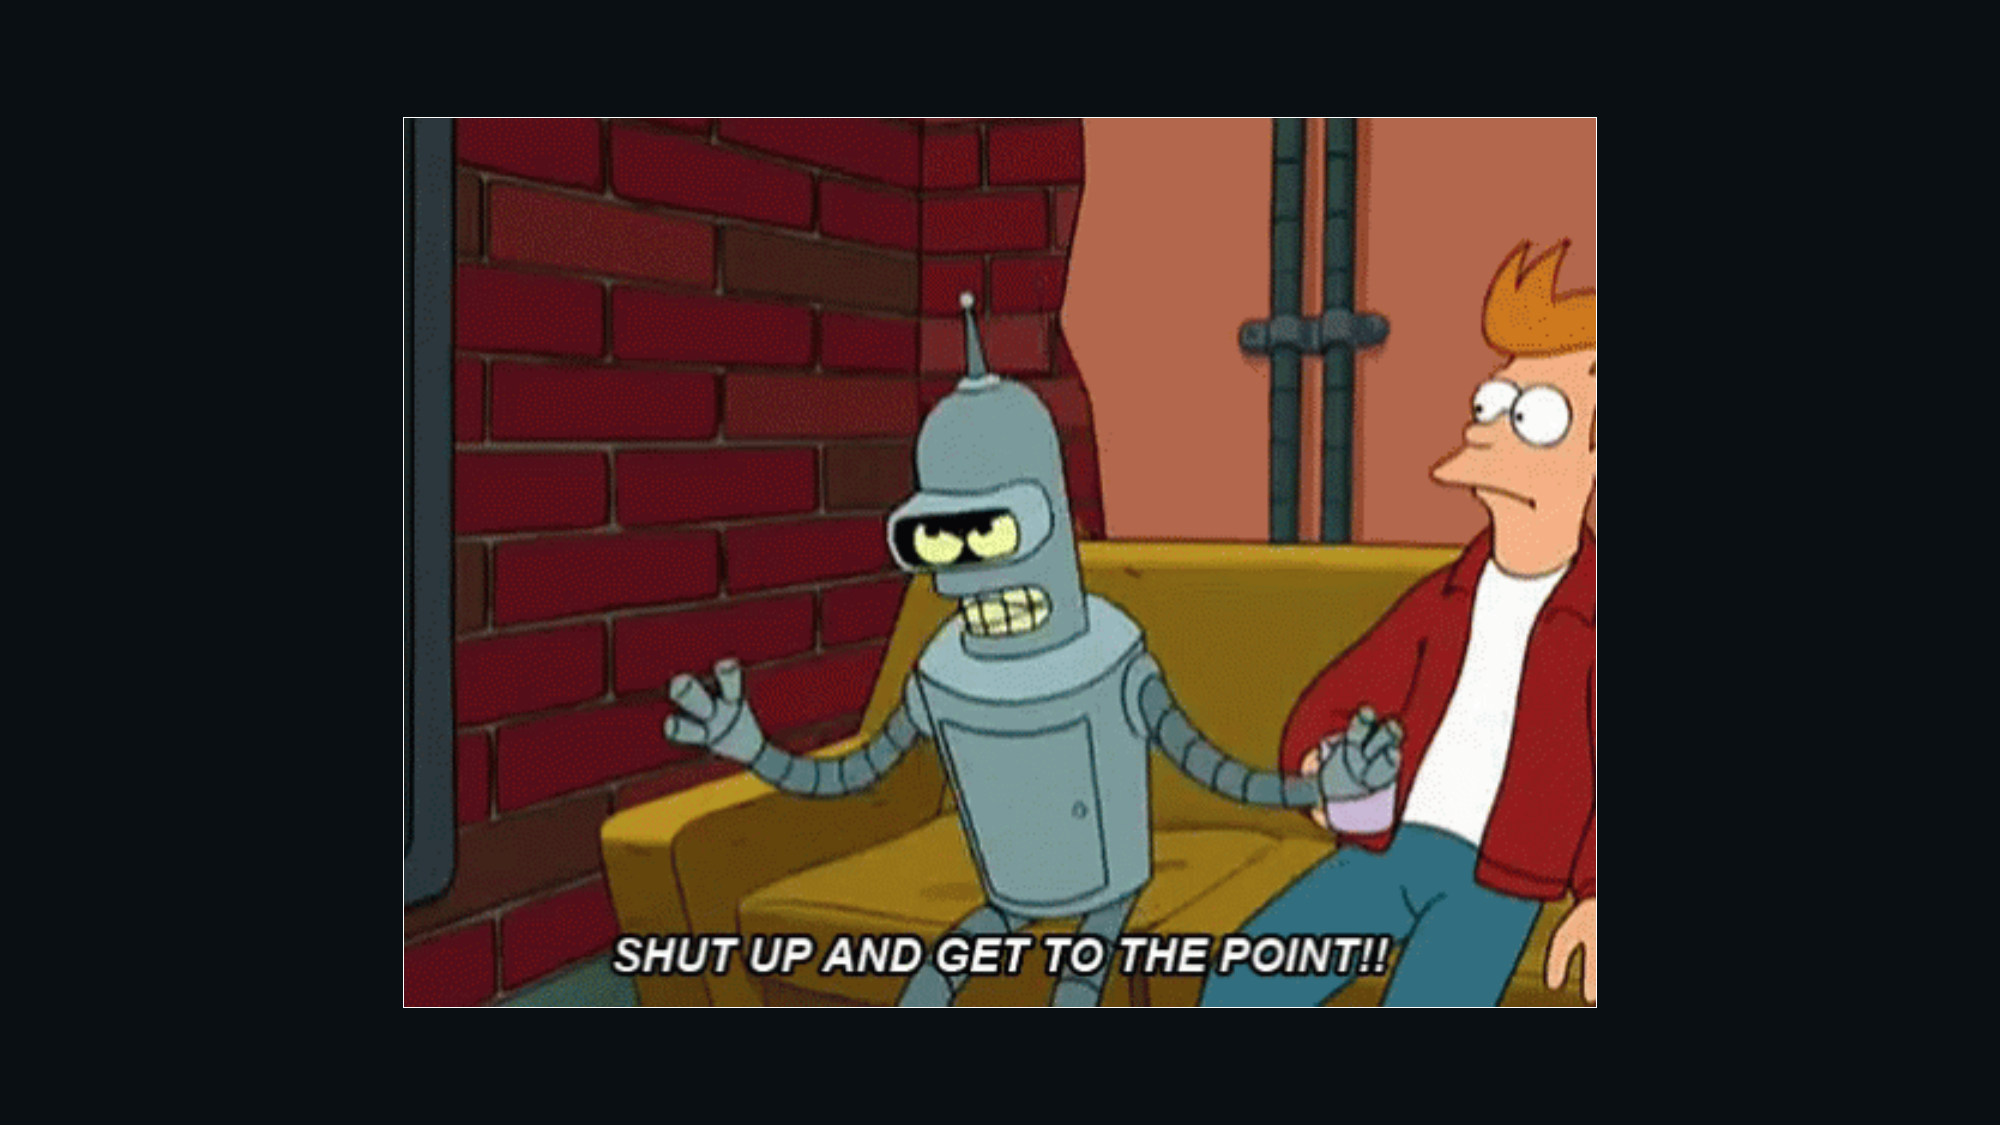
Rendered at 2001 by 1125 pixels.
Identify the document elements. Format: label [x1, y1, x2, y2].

picture [403, 117, 1597, 1008]
